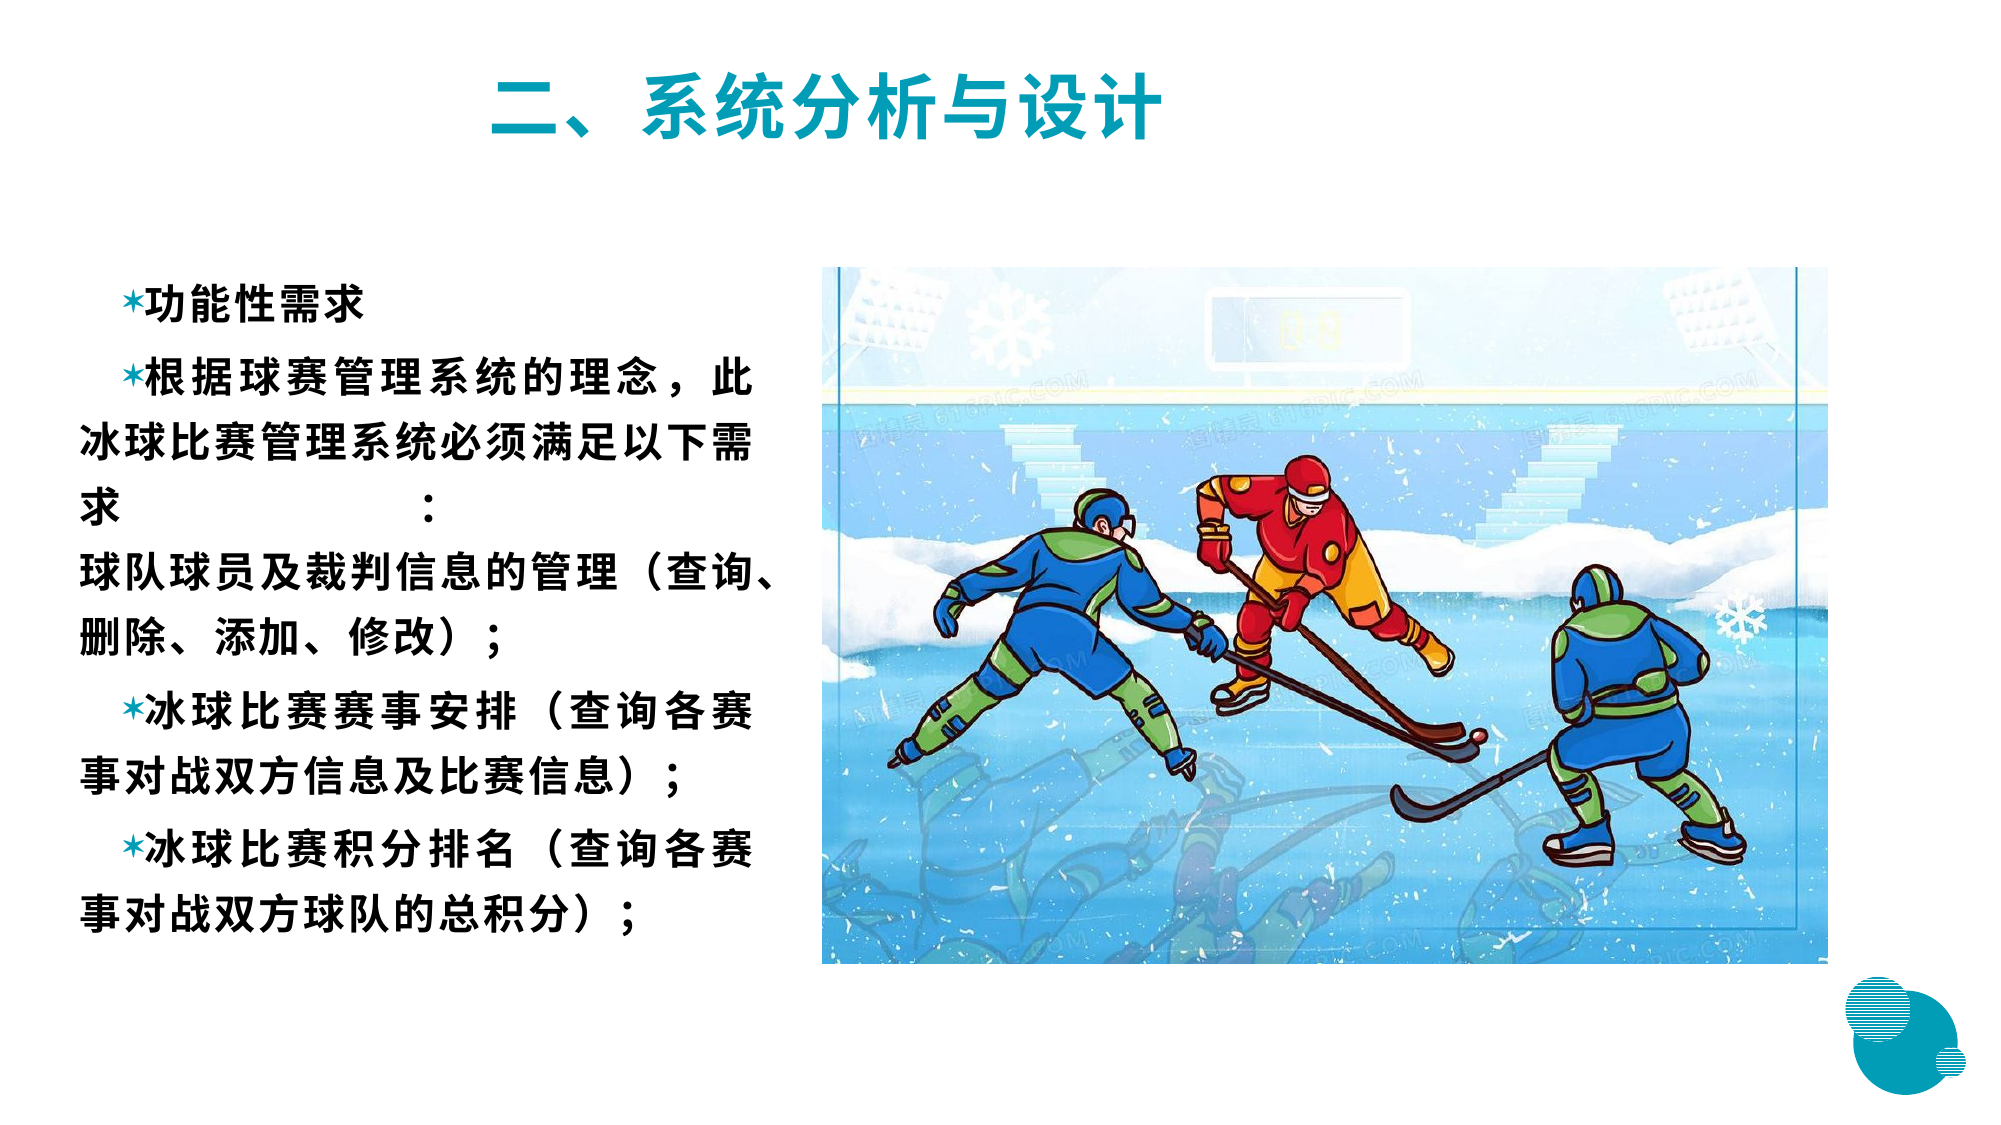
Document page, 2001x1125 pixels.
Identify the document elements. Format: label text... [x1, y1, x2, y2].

picture [822, 267, 1828, 965]
list 功能性需求 根据球赛管理系统的理念，此冰球比赛管理系统必须满足以下需求： 球队球员及裁判信息的管理（查询、删除、添加、修改）； 冰球比赛赛事安排（查询各赛事对战双方信息及比赛信息）； 冰球比赛积分排名（查询各赛事对战双方球队的总积分）； [19, 255, 772, 775]
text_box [1845, 976, 1966, 1095]
title 二、系统分析与设计 [78, 54, 1579, 243]
